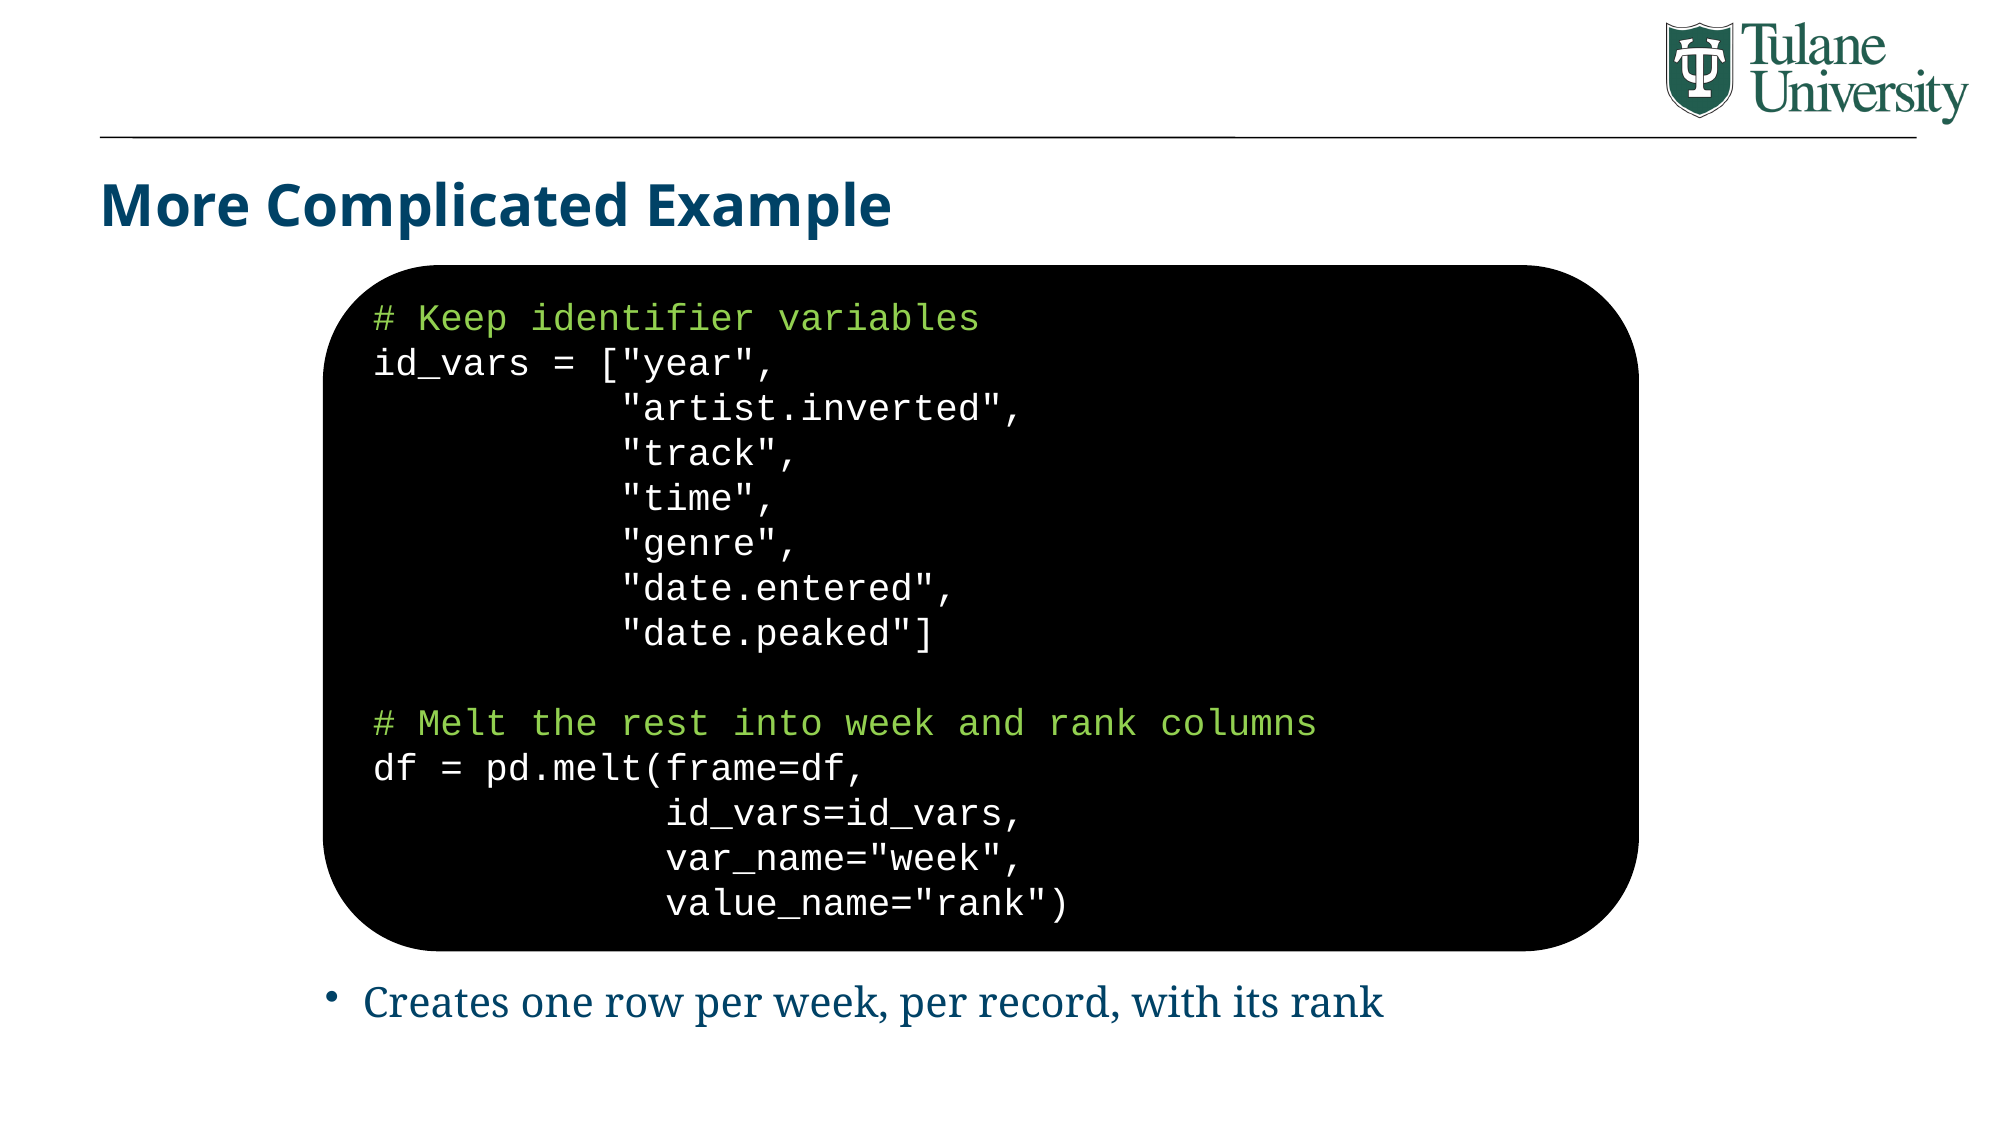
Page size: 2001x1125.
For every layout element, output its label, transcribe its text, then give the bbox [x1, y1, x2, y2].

text_box # Keep identifier variables id_vars = ["year", "artist.inverted", "track", "time", "genre", "date.entered", "date.peaked"] # Melt the rest into week and rank columns df = pd.melt(frame=df, id_vars=id_vars, var_name="week", value_name="rank") [322, 265, 1639, 952]
picture [1666, 22, 1969, 136]
list Creates one row per week, per record, with its rank [324, 975, 1576, 1094]
title More Complicated Example [99, 167, 1901, 238]
